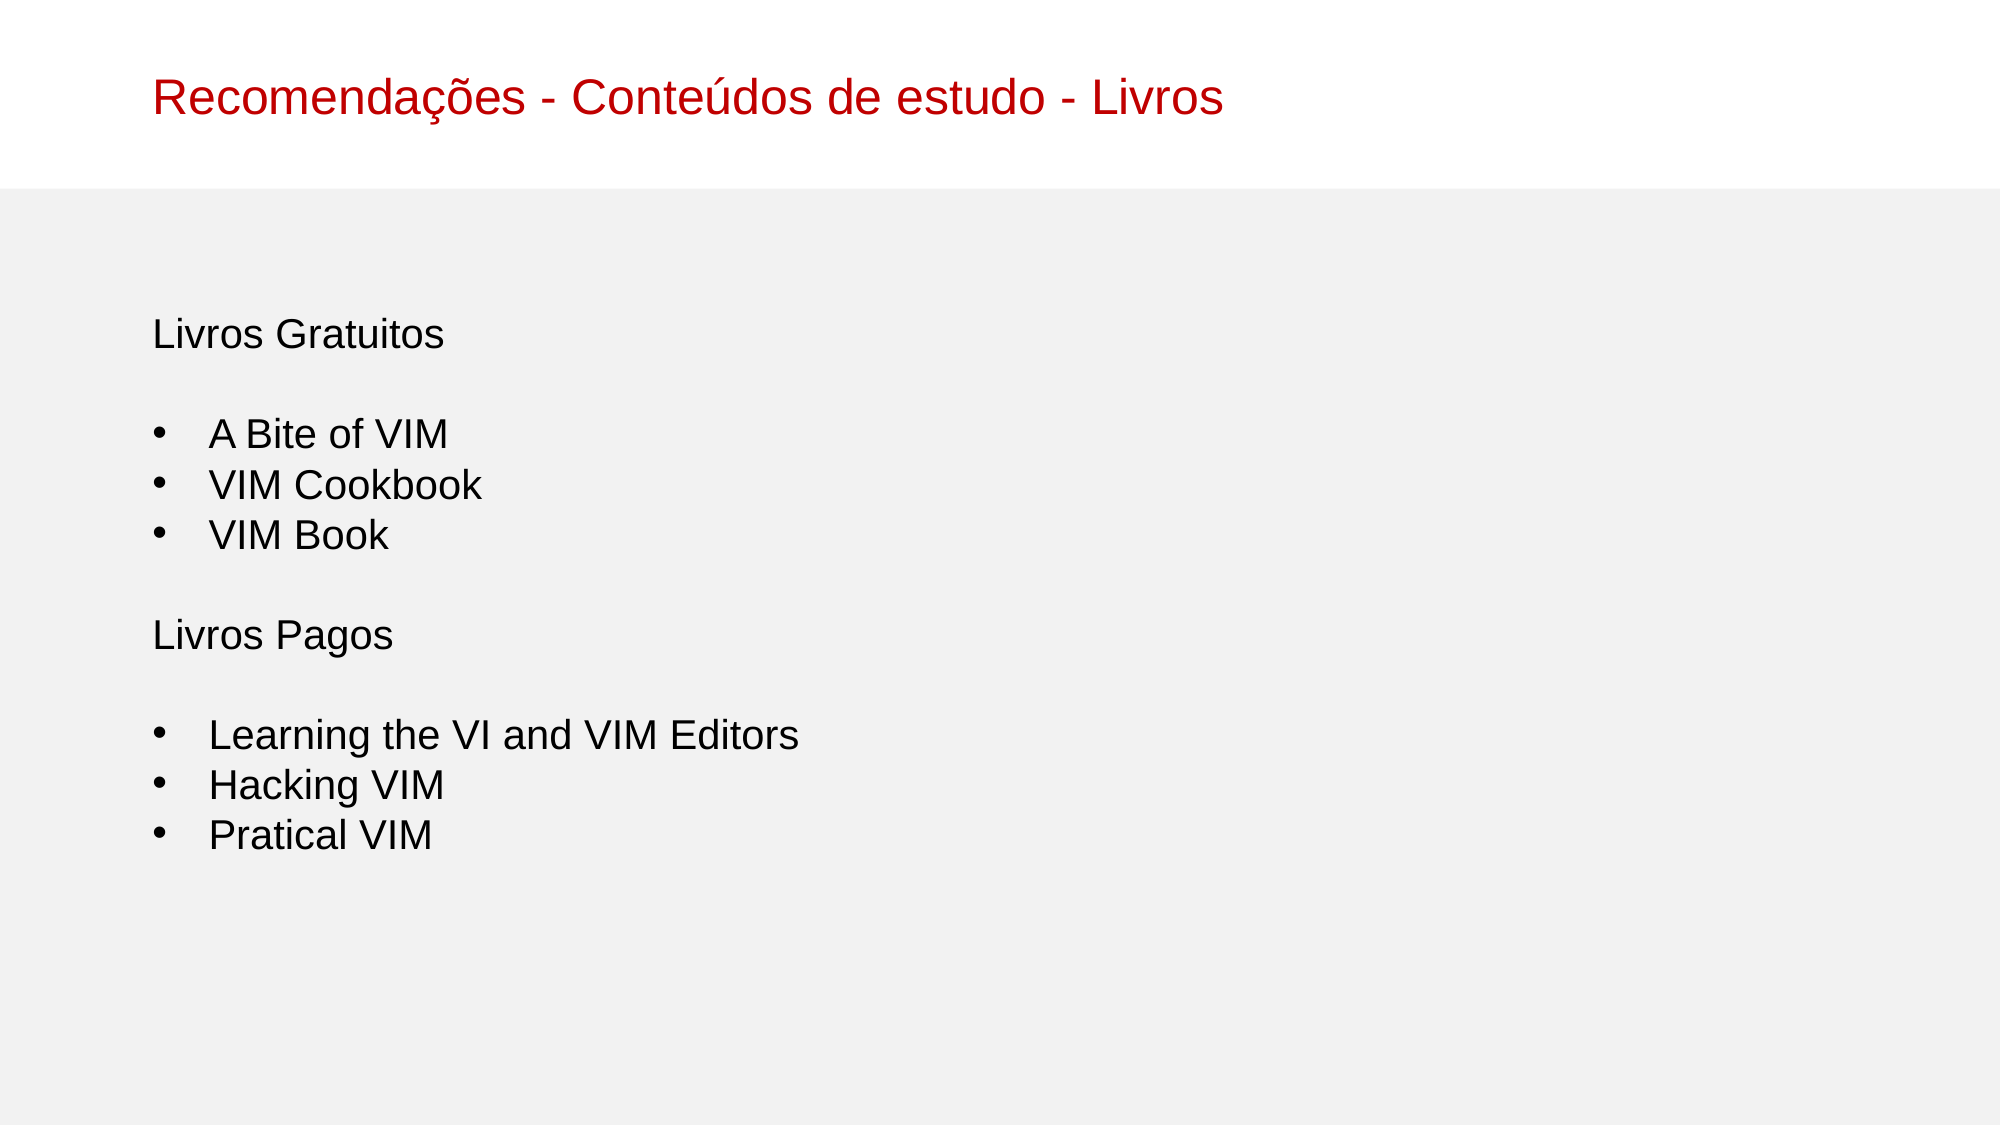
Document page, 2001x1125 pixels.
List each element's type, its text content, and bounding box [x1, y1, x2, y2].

text_box Livros Gratuitos A Bite of VIM VIM Cookbook VIM Book Livros Pagos Learning the VI and VIM Editors Hacking VIM Pratical VIM [137, 249, 1863, 1014]
text_box Recomendações - Conteúdos de estudo - Livros [137, 59, 1863, 138]
